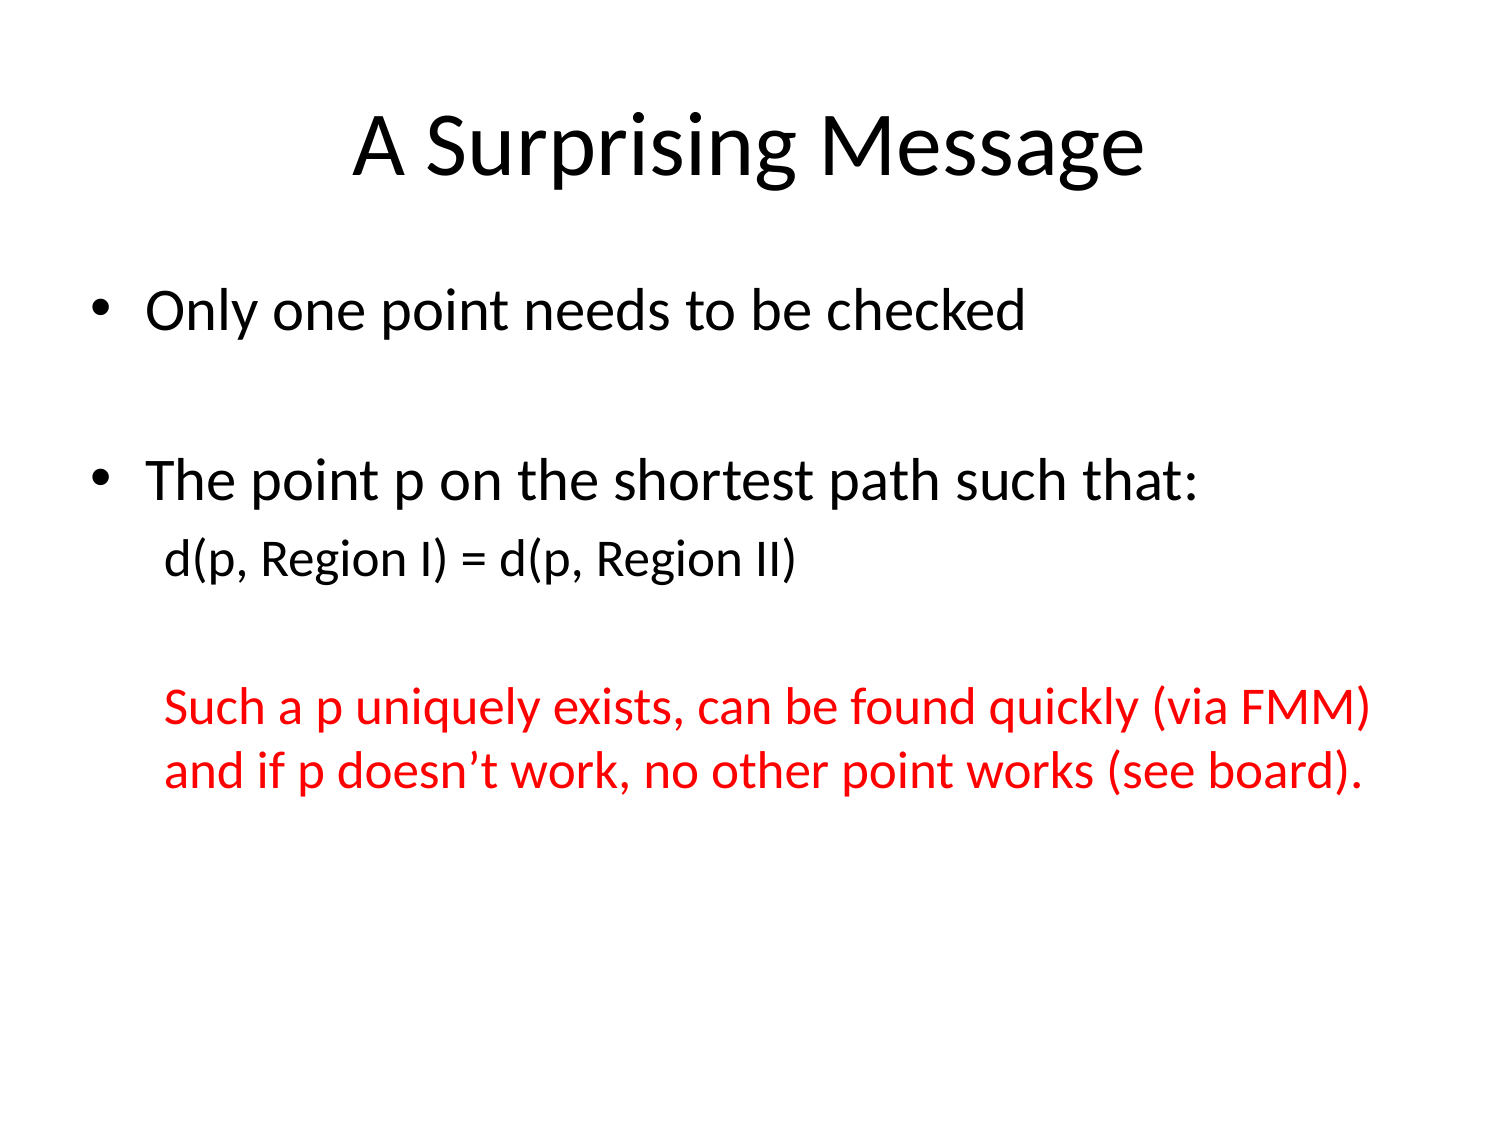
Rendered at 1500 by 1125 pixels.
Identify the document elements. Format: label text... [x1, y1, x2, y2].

title A Surprising Message [75, 45, 1425, 233]
list Only one point needs to be checked The point p on the shortest path such that: d(p, Region I) = d(p, Region II) Such a p uniquely exists, can be found quickly (via FMM) and if p doesn’t work, no other point works (see board). [75, 262, 1425, 1005]
